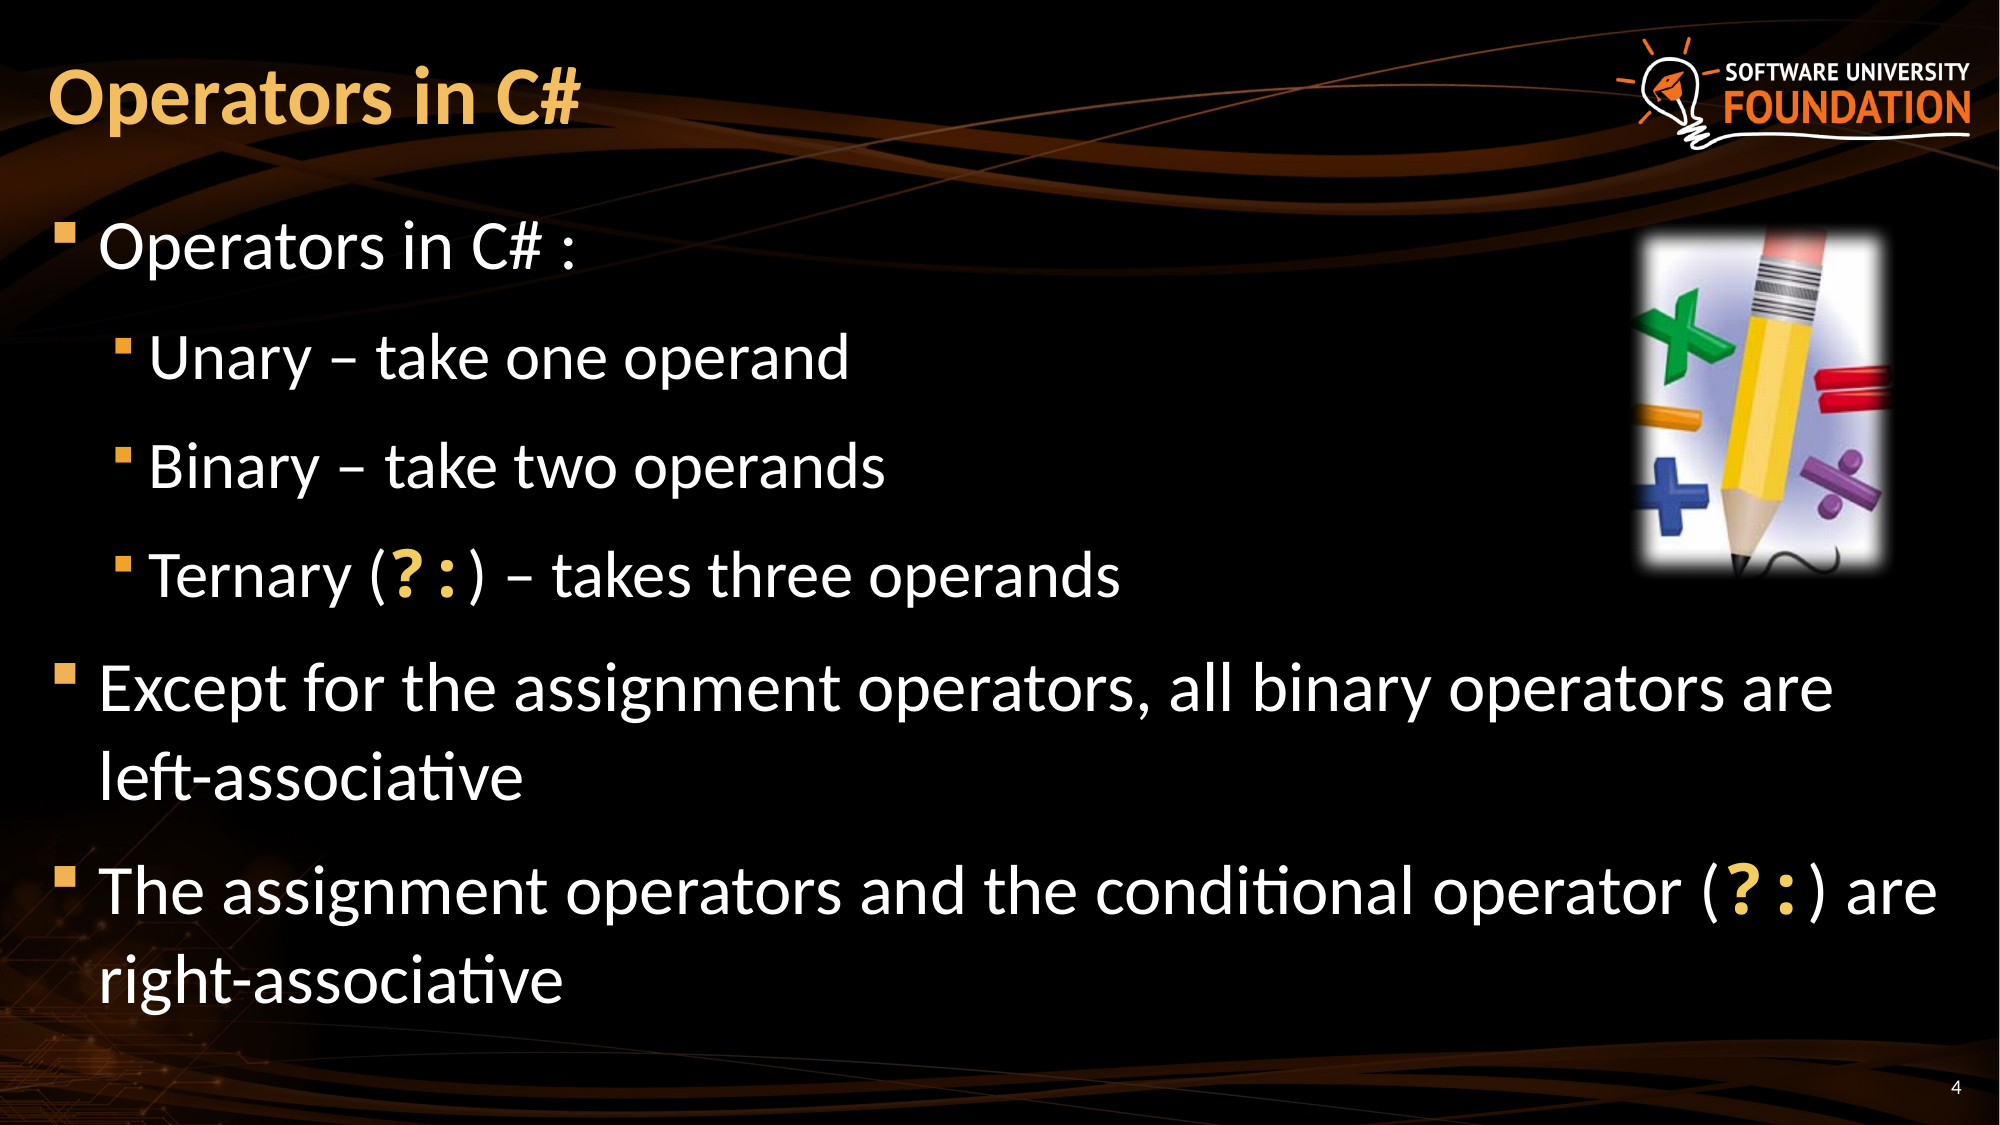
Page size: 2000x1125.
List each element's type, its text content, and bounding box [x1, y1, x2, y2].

picture [0, 0, 2000, 1125]
title Operators in C# [30, 6, 1602, 189]
list Operators in C# : Unary – take one operand Binary – take two operands Ternary (?:) – takes three operands Except for the assignment operators, all binary operators are left-associative The assignment operators and the conditional operator (?:) are right-associative [31, 188, 1968, 1103]
